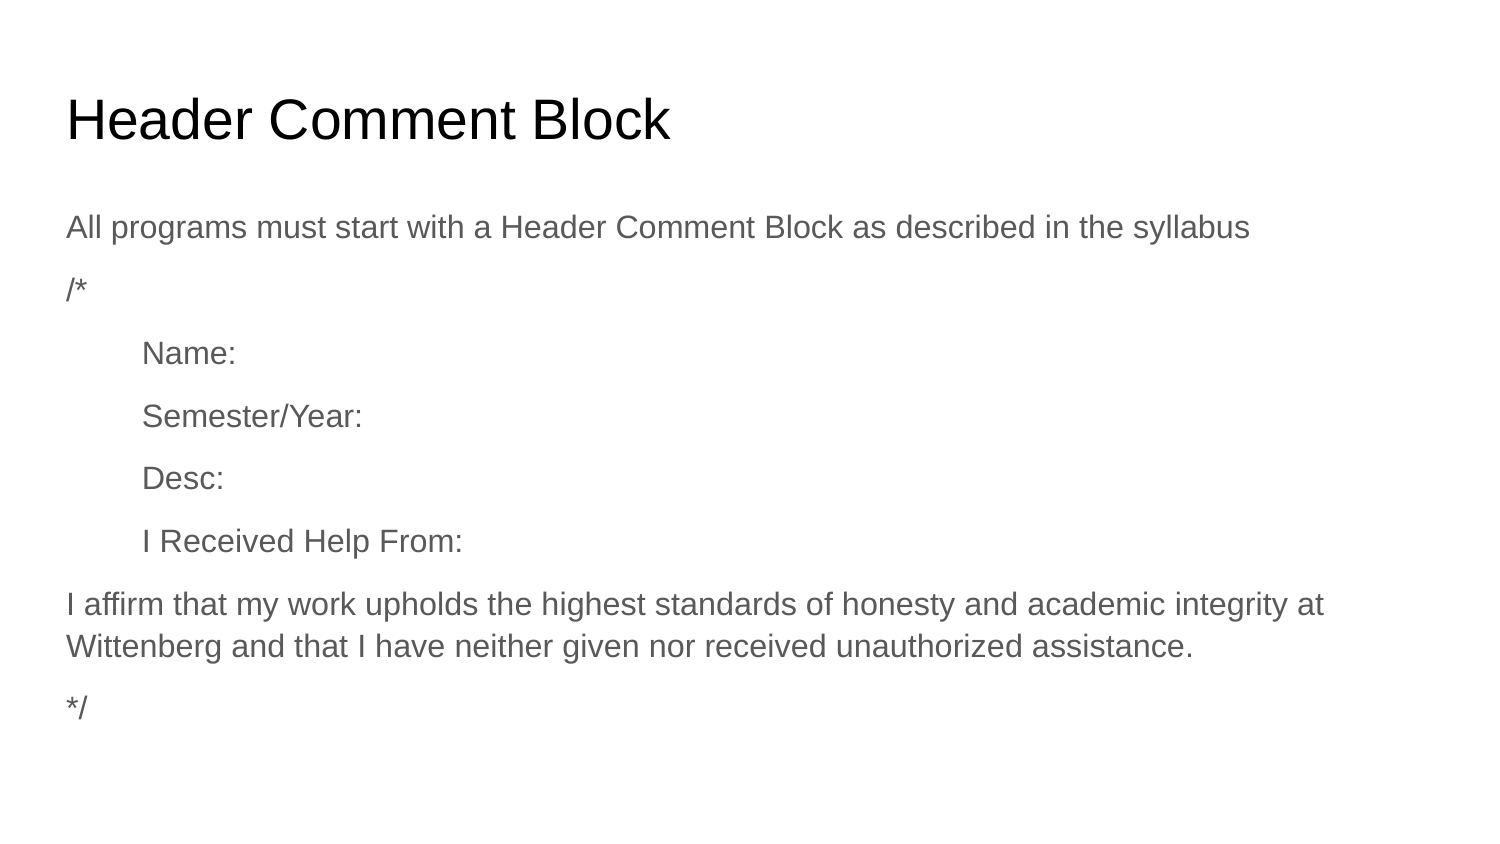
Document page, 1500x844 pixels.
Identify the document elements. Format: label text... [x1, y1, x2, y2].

list All programs must start with a Header Comment Block as described in the syllabus /* Name: Semester/Year: Desc: I Received Help From: I affirm that my work upholds the highest standards of honesty and academic integrity at Wittenberg and that I have neither given nor received unauthorized assistance. */ [51, 189, 1449, 750]
title Header Comment Block [51, 72, 1449, 167]
